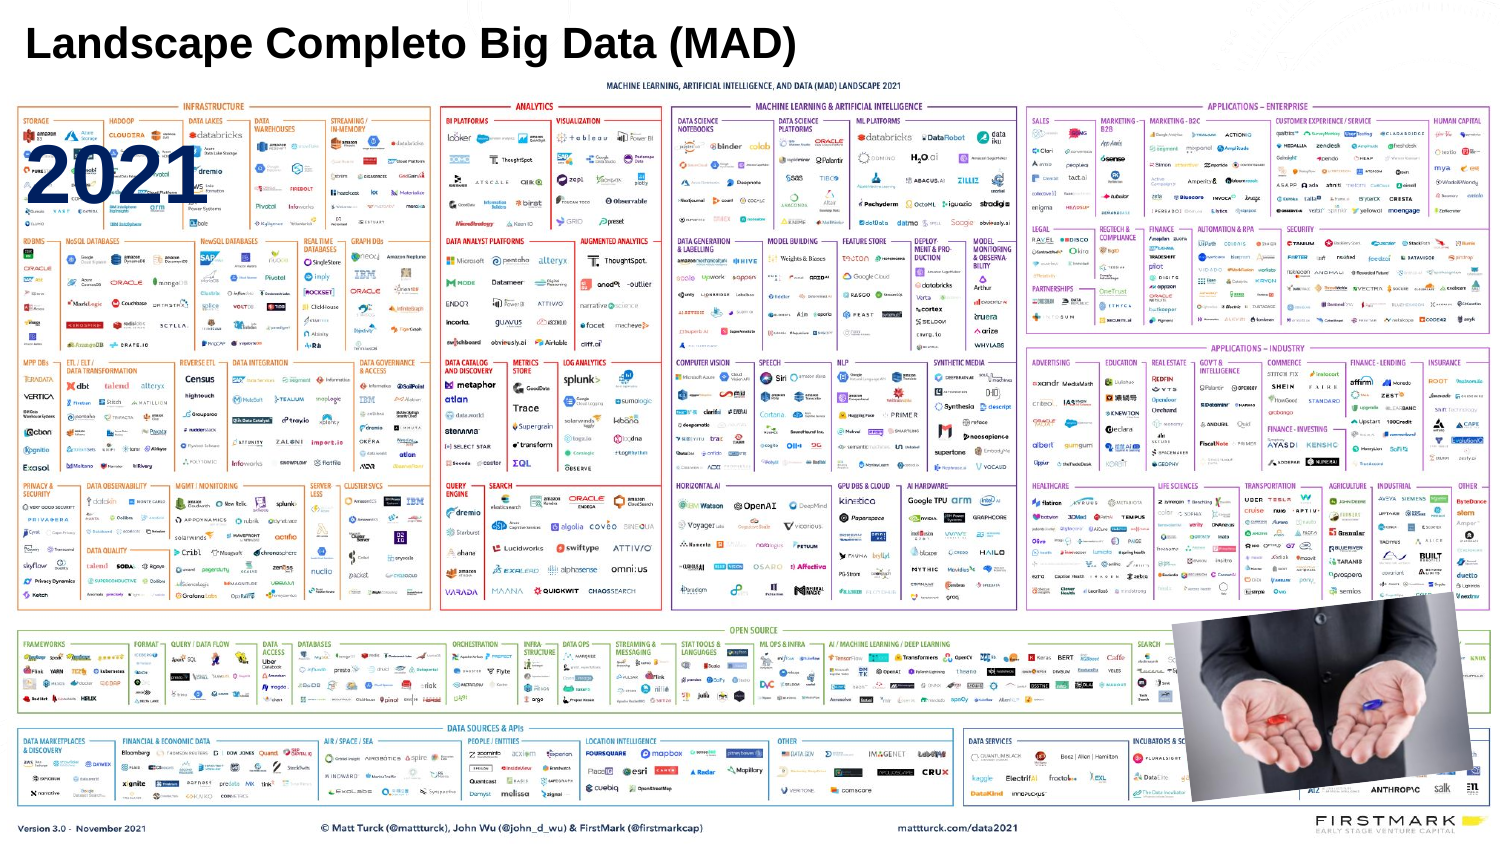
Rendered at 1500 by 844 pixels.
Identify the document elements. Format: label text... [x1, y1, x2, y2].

title Landscape Completo Big Data (MAD) 2021 [10, 0, 1287, 69]
picture [0, 0, 1500, 844]
